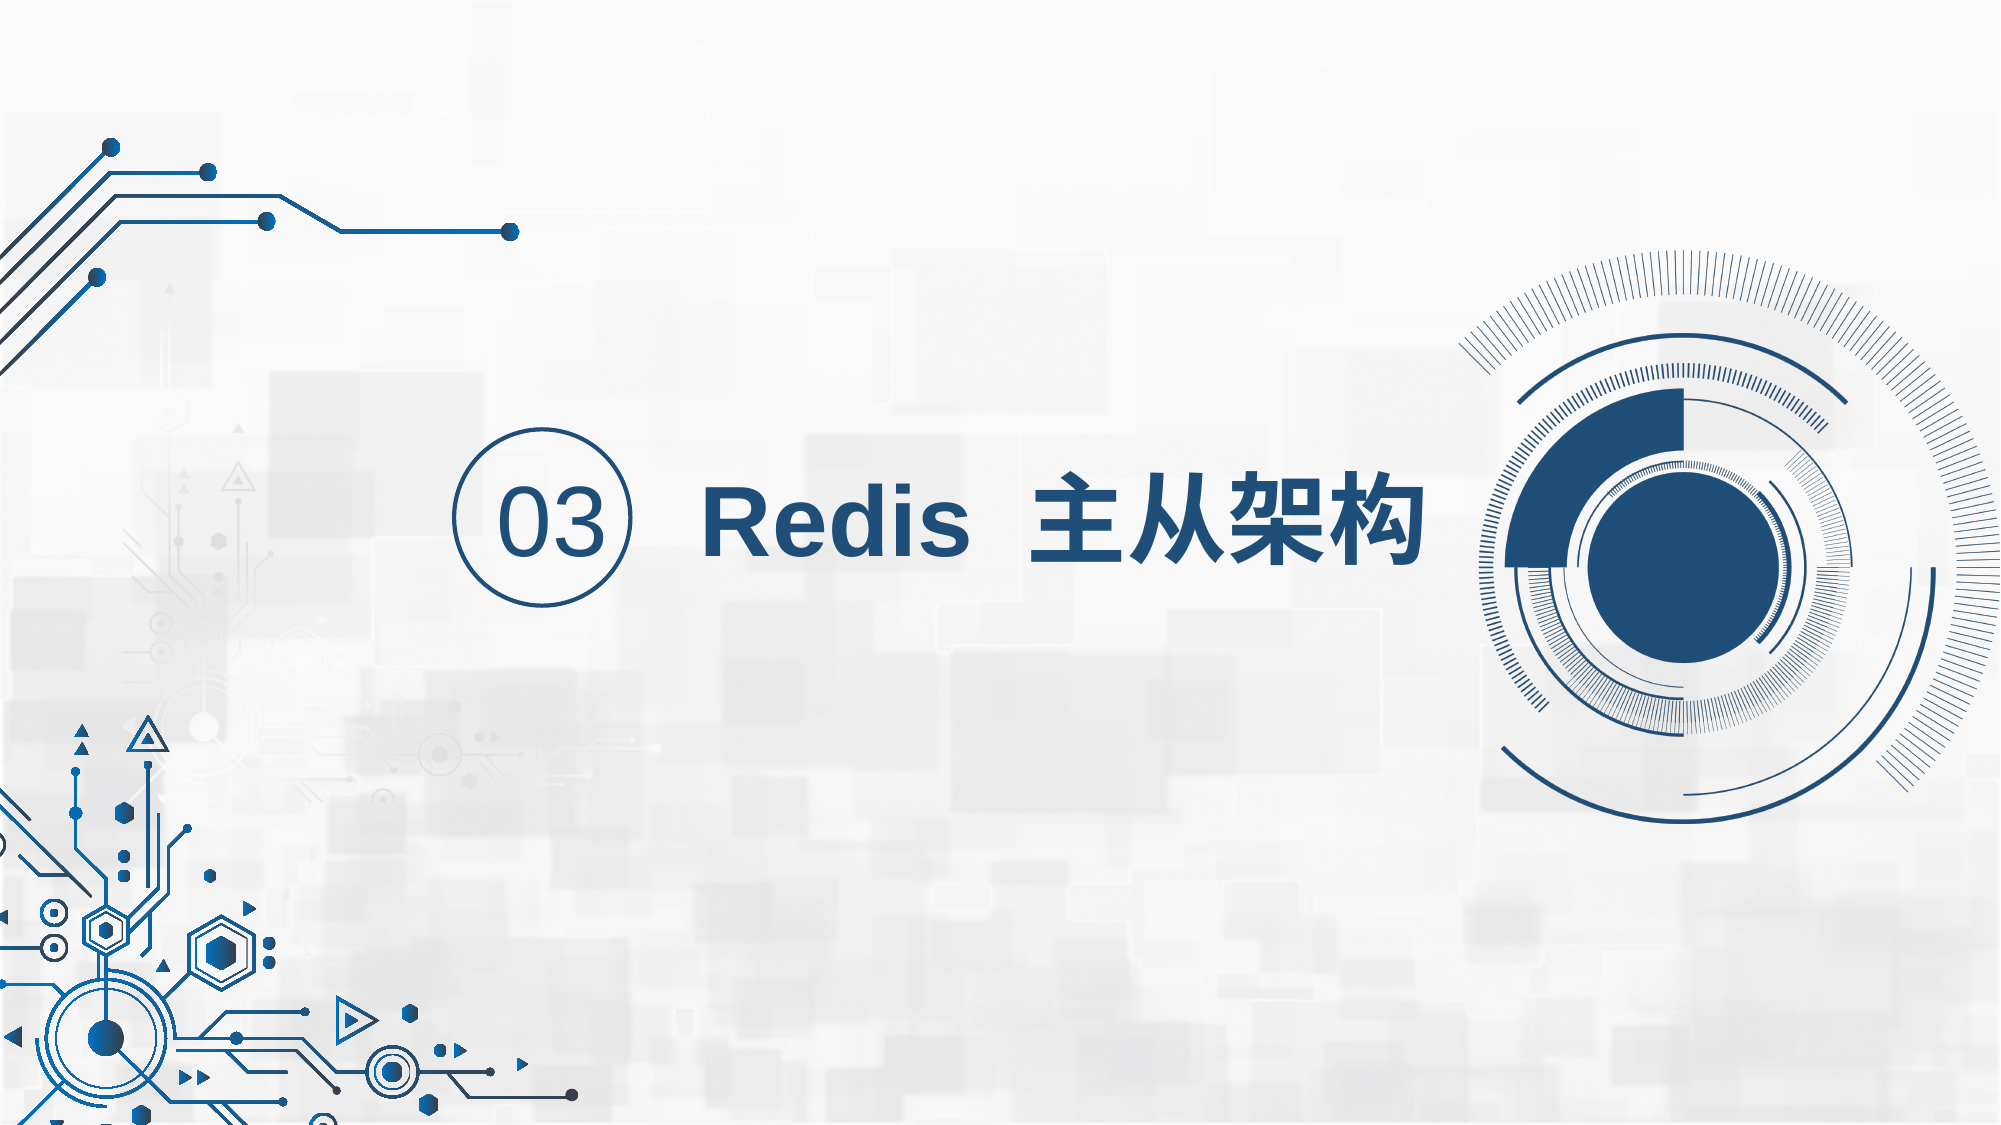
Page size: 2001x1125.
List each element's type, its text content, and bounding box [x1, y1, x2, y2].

picture [0, 0, 2001, 1125]
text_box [0, 138, 520, 377]
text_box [454, 429, 631, 606]
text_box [0, 714, 579, 1125]
text_box Redis 主从架构 [684, 448, 1442, 584]
